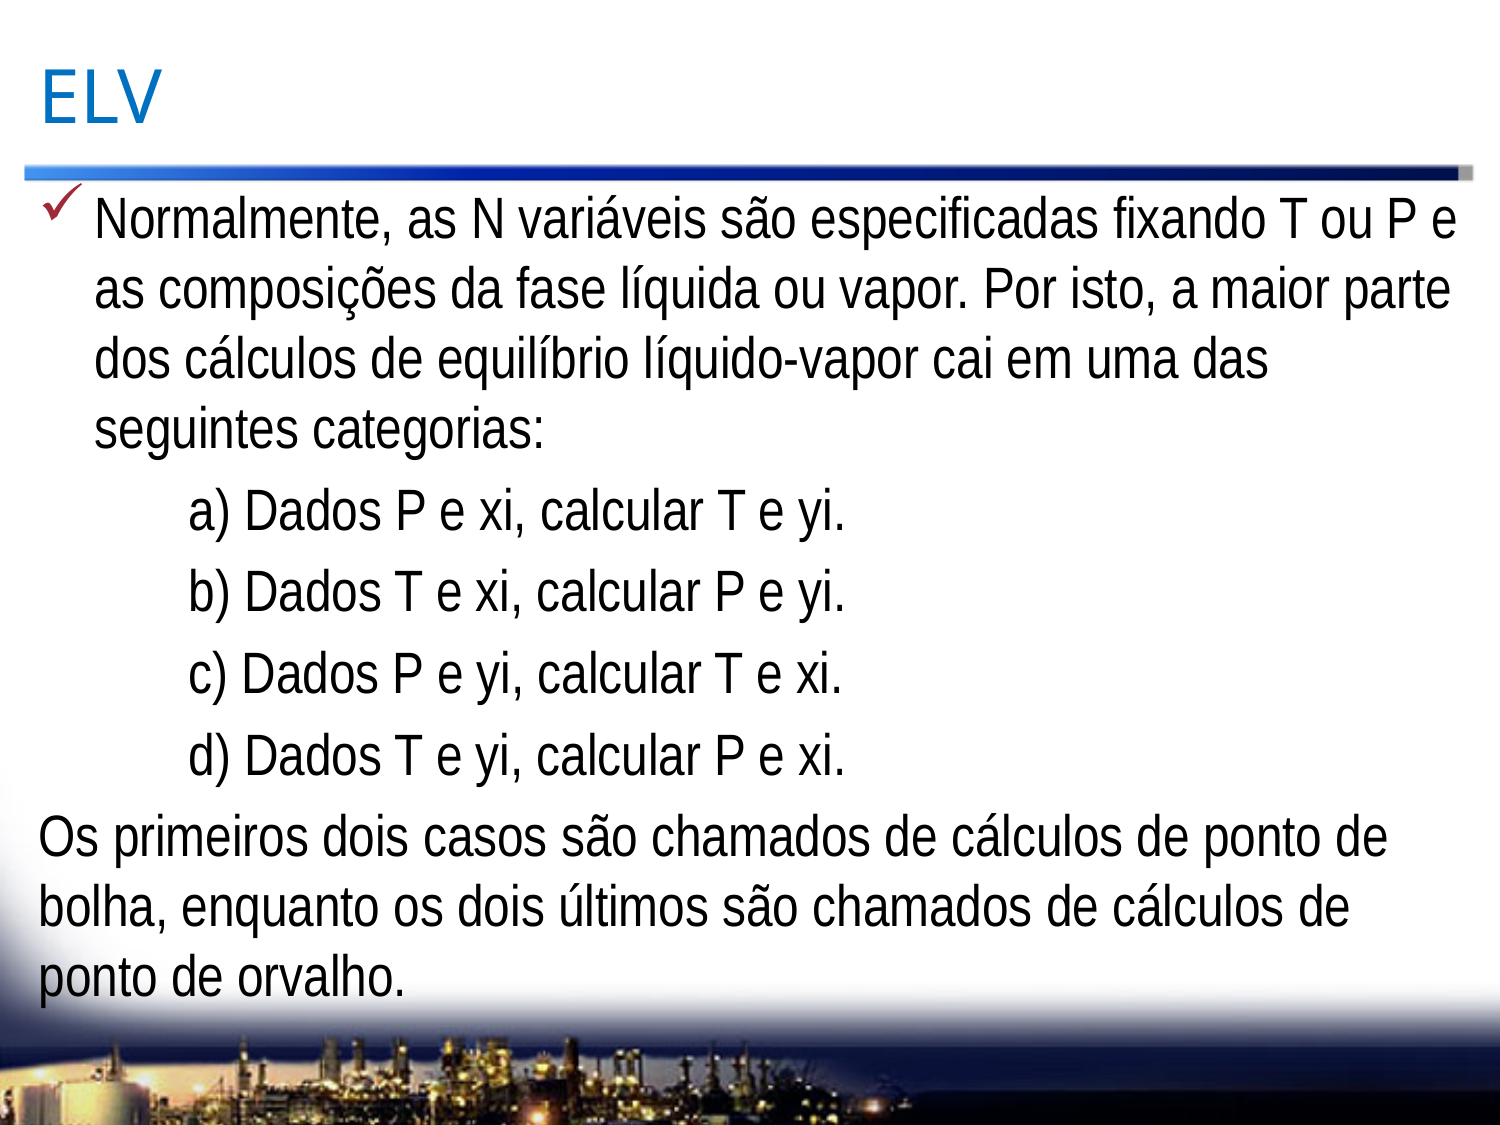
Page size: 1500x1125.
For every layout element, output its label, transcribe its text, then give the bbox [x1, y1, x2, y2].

list Normalmente, as N variáveis são especificadas fixando T ou P e as composições da fase líquida ou vapor. Por isto, a maior parte dos cálculos de equilíbrio líquido-vapor cai em uma das seguintes categorias: a) Dados P e xi, calcular T e yi. b) Dados T e xi, calcular P e yi. c) Dados P e yi, calcular T e xi. d) Dados T e yi, calcular P e xi. Os primeiros dois casos são chamados de cálculos de ponto de bolha, enquanto os dois últimos são chamados de cálculos de ponto de orvalho. [23, 172, 1476, 927]
picture [0, 0, 1500, 1125]
title ELV [23, 0, 1477, 188]
